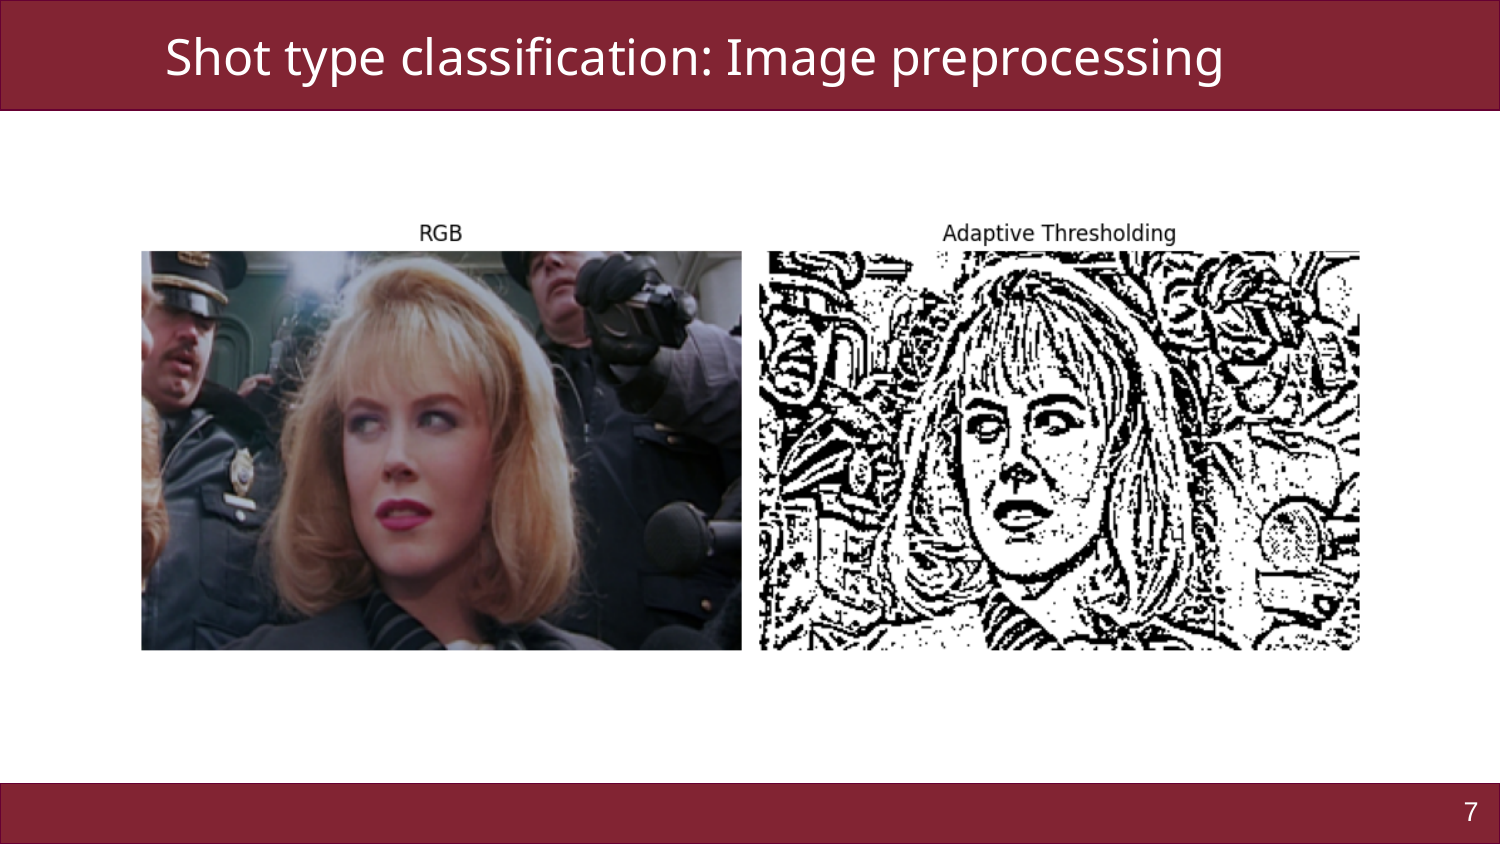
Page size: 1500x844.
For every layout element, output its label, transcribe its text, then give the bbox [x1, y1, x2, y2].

slide_number ‹#› [1403, 779, 1494, 844]
picture [129, 211, 1371, 664]
text_box [0, 783, 1403, 844]
text_box [1494, 783, 1500, 844]
text_box Shot type classification: Image preprocessing [0, 0, 1500, 111]
